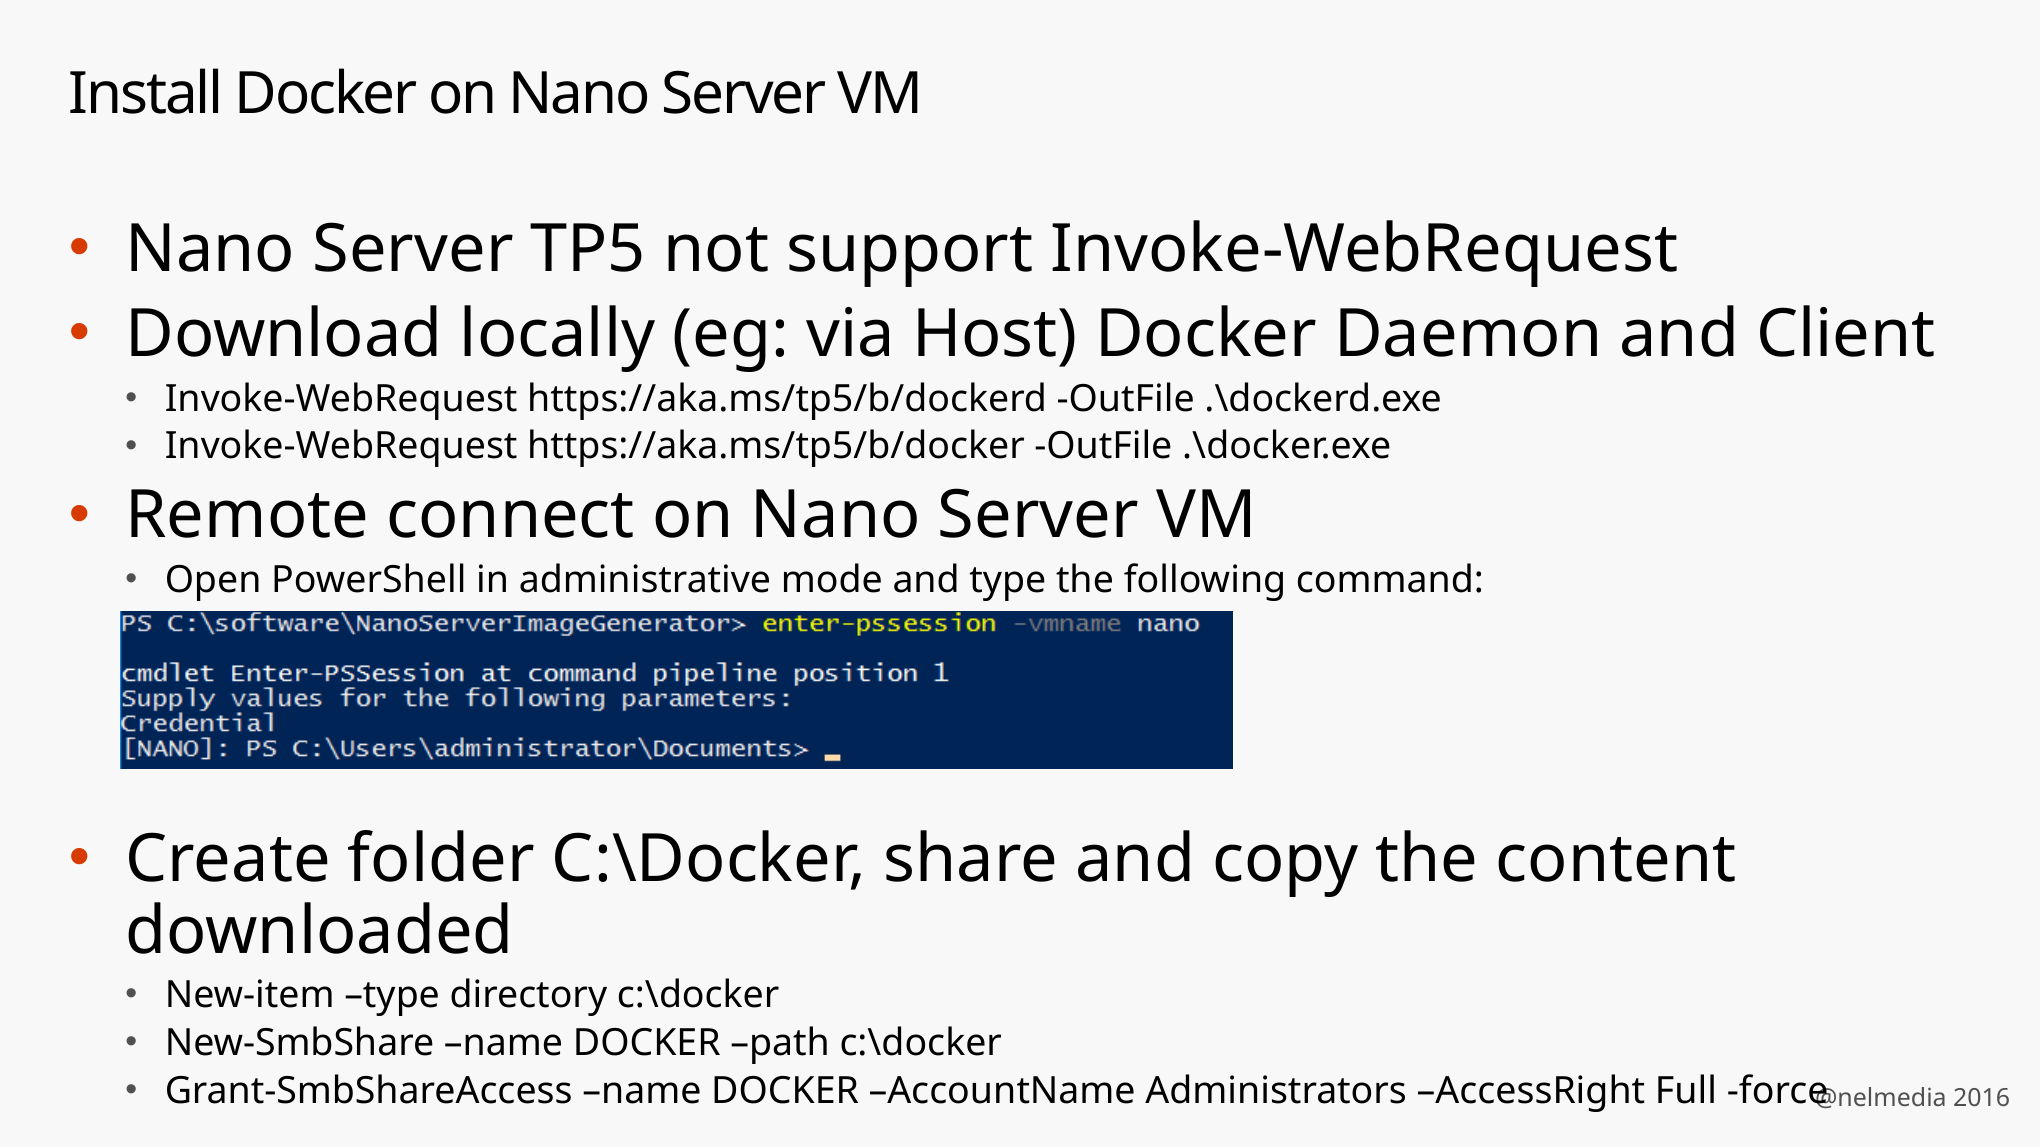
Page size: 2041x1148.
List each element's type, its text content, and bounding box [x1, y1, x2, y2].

picture [119, 610, 1233, 770]
list Nano Server TP5 not support Invoke-WebRequest Download locally (eg: via Host) Docker Daemon and Client Invoke-WebRequest https://aka.ms/tp5/b/dockerd -OutFile .\dockerd.exe Invoke-WebRequest https://aka.ms/tp5/b/docker -OutFile .\docker.exe Remote connect on Nano Server VM Open PowerShell in administrative mode and type the following command: Create folder C:\Docker, share and copy the content downloaded New-item –type directory c:\docker New-SmbShare –name DOCKER –path c:\docker Grant-SmbShareAccess –name DOCKER –AccountName Administrators –AccessRight Full -force [45, 199, 1996, 1069]
title Install Docker on Nano Server VM [45, 48, 1996, 199]
